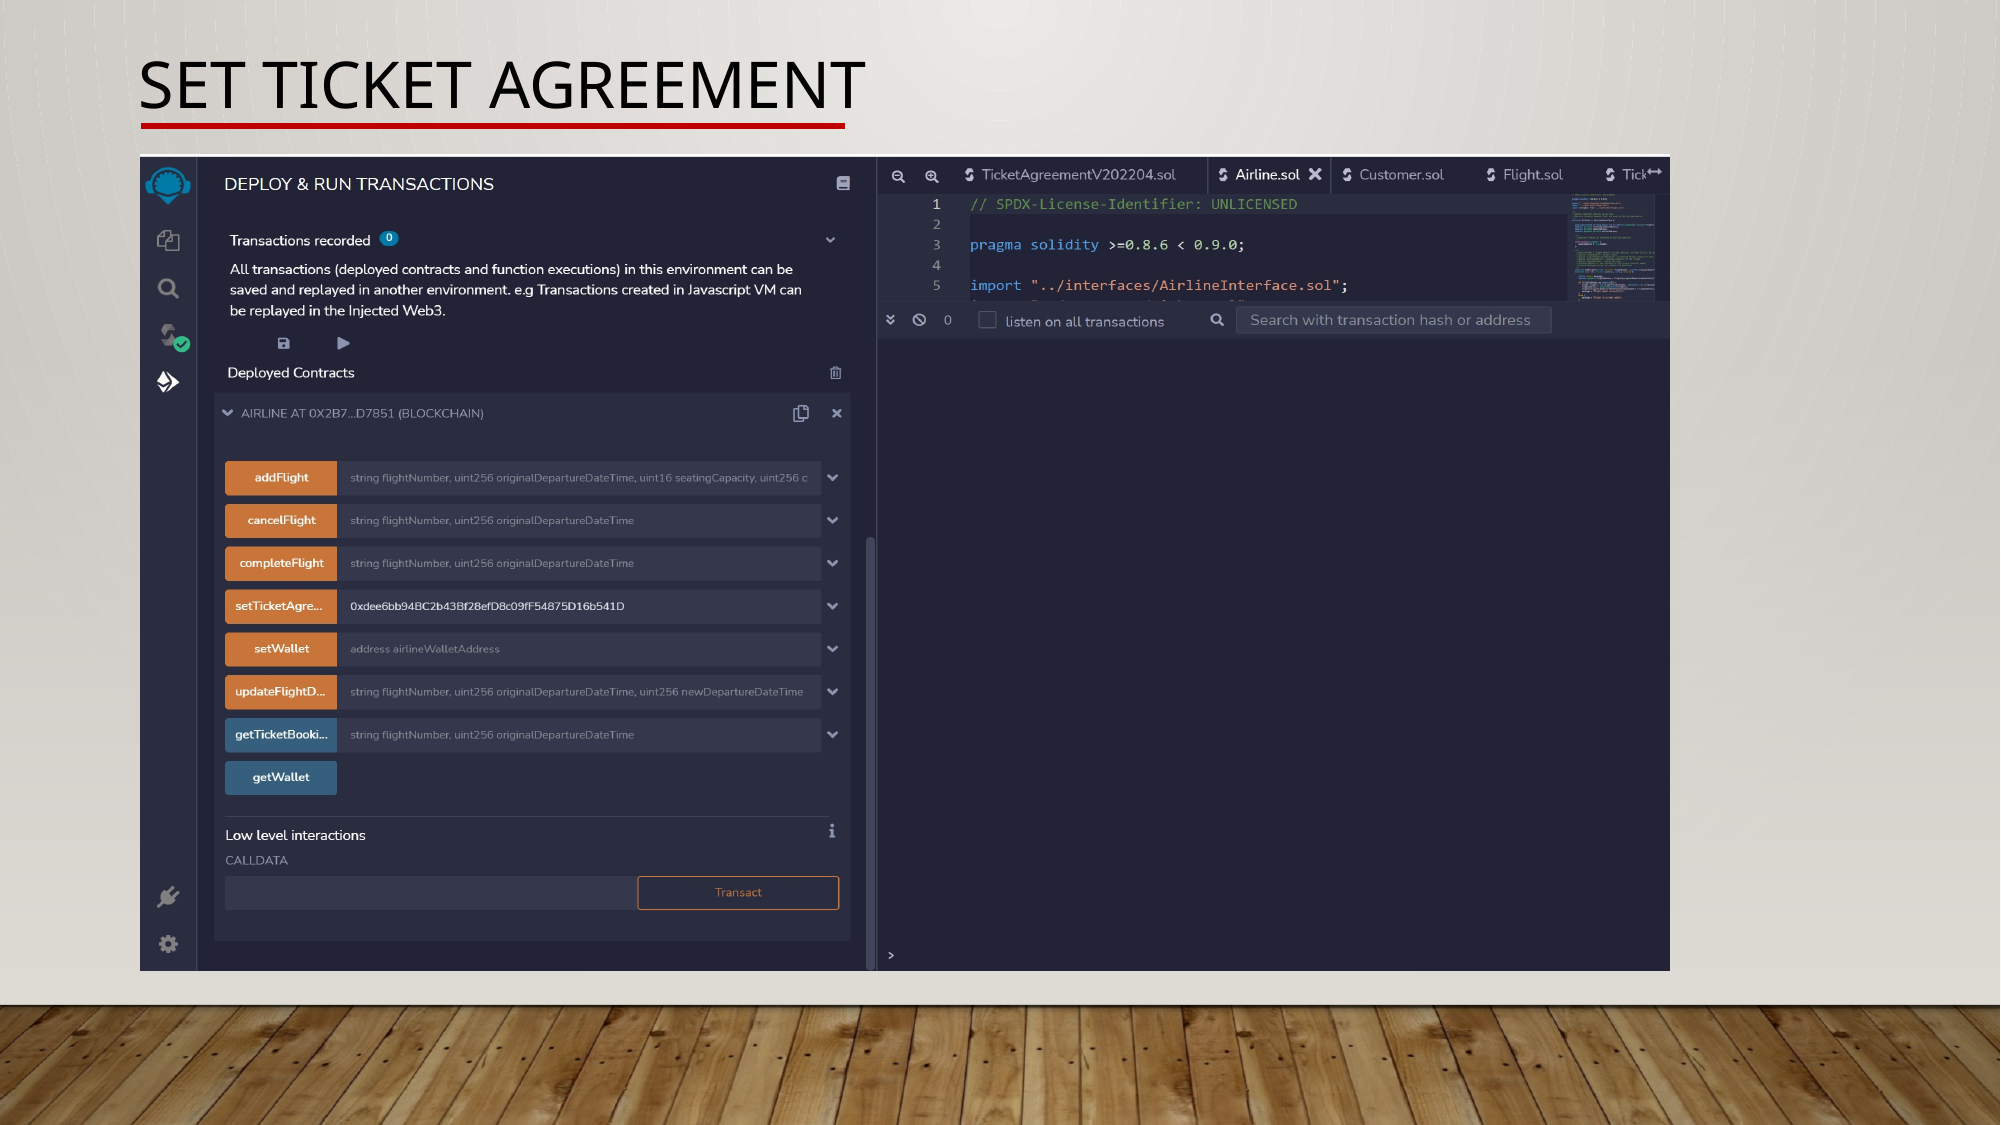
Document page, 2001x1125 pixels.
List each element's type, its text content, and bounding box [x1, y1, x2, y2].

text_box SET TICKET AGREEMENT [123, 36, 1704, 207]
picture [140, 153, 1670, 972]
picture [0, 1005, 2000, 1125]
